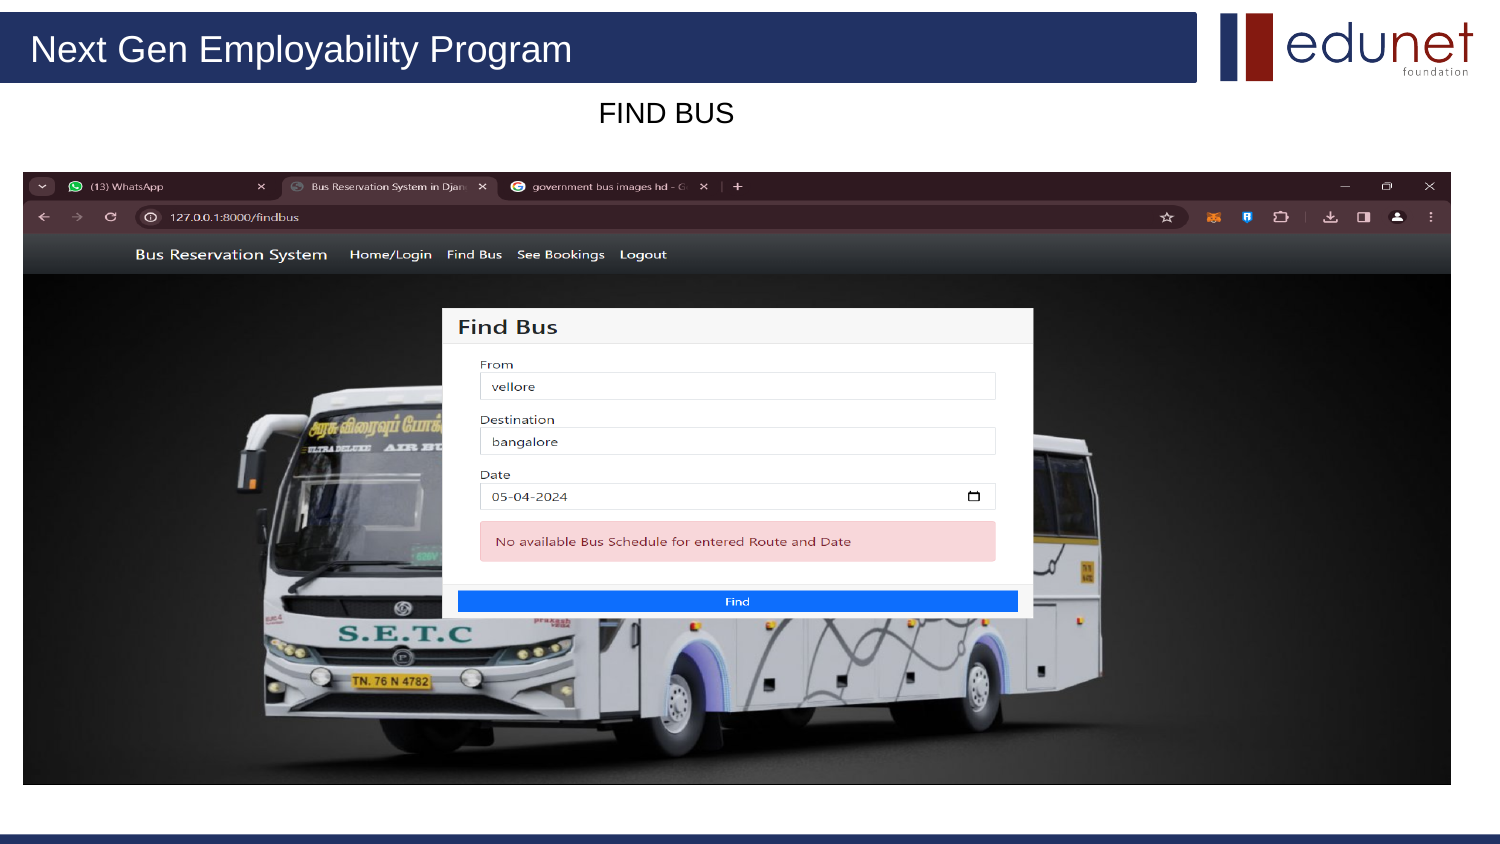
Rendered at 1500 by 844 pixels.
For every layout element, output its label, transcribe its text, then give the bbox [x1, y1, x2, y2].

text_box FIND BUS [583, 87, 750, 137]
picture [1279, 14, 1482, 83]
picture [23, 172, 1451, 786]
